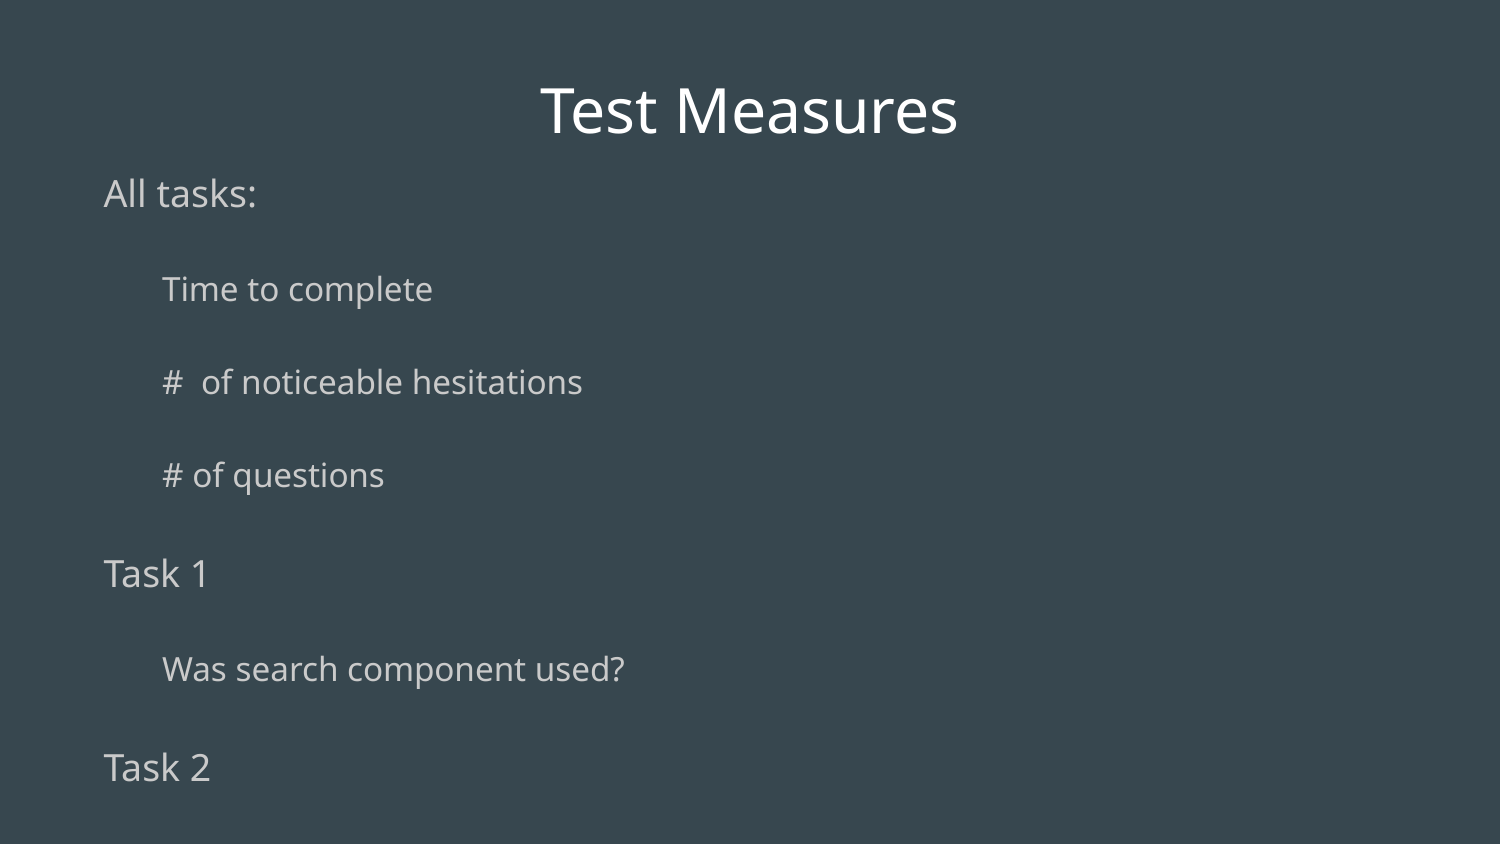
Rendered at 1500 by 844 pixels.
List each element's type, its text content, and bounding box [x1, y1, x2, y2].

title Test Measures [51, 56, 1449, 132]
list All tasks: Time to complete # of noticeable hesitations # of questions Task 1 Was search component used? Task 2 How many times did they shake till they found something they liked? Enjoying themselves? (soft metric) Task 3 Did they find the iMessage extension? [51, 132, 1449, 712]
